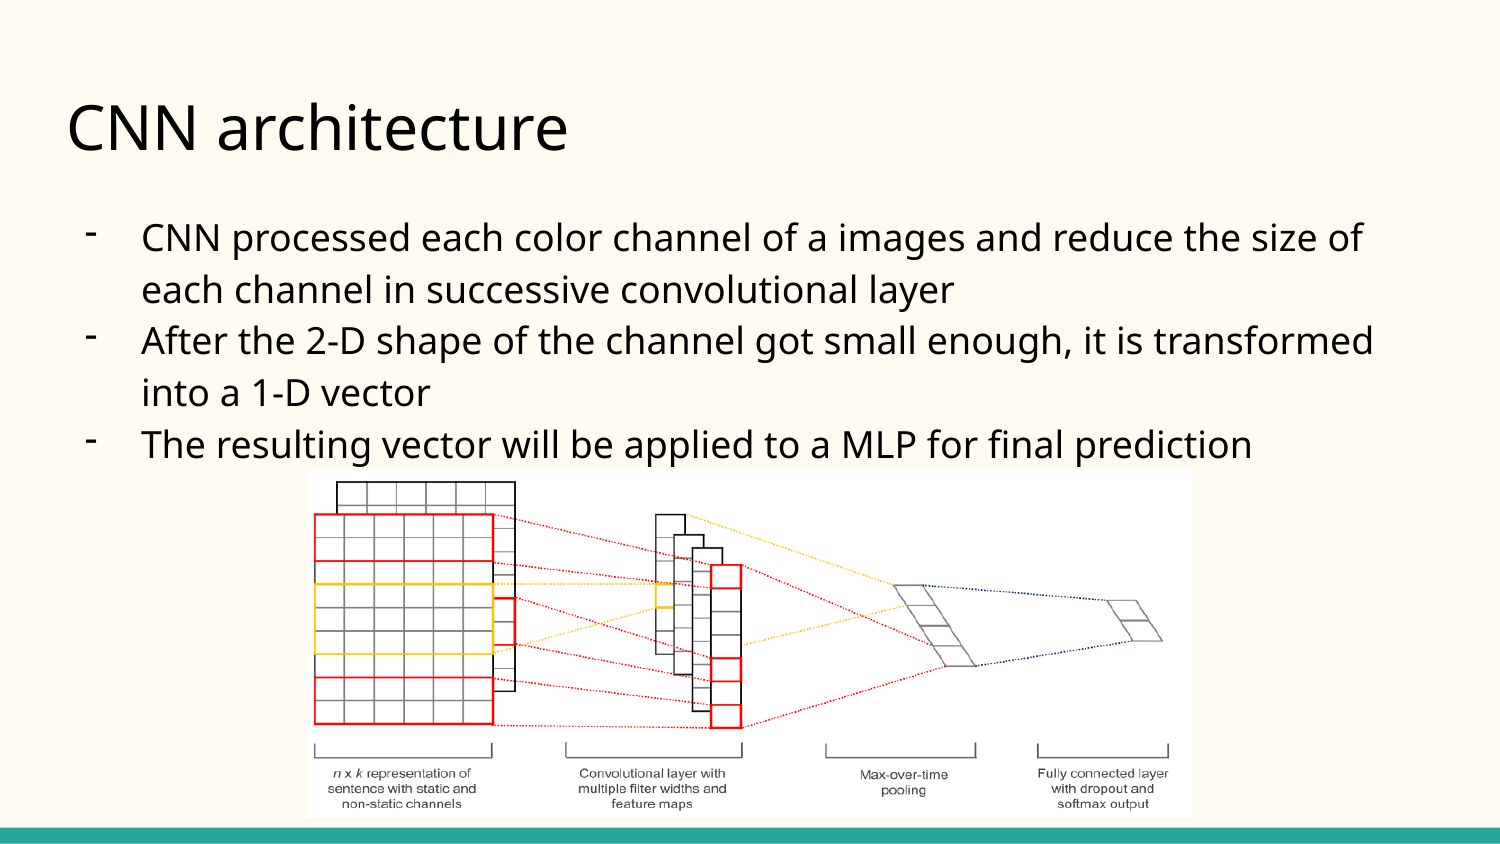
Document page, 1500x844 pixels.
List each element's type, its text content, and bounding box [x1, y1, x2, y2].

picture [307, 470, 1193, 817]
title CNN architecture [51, 72, 1449, 174]
list CNN processed each color channel of a images and reduce the size of each channel in successive convolutional layer After the 2-D shape of the channel got small enough, it is transformed into a 1-D vector The resulting vector will be applied to a MLP for final prediction [51, 192, 1449, 750]
